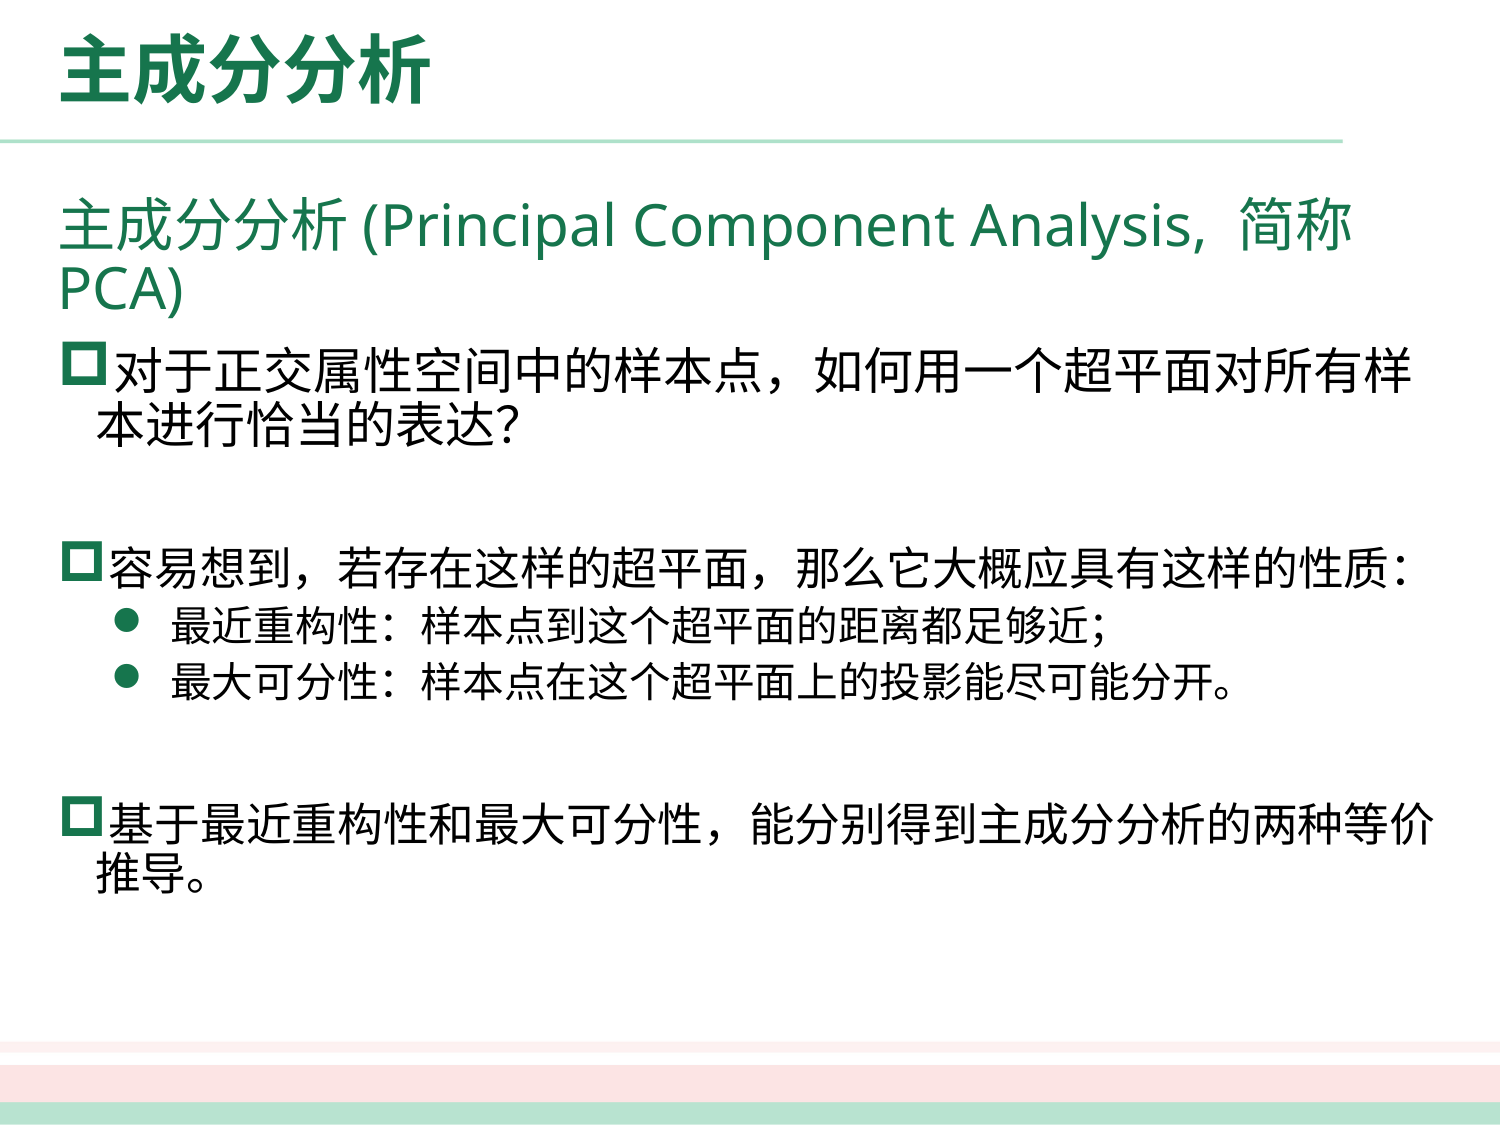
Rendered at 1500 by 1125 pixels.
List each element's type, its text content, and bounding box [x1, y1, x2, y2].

picture [0, 0, 1500, 1125]
list 对于正交属性空间中的样本点，如何用一个超平面对所有样本进行恰当的表达？ 容易想到，若存在这样的超平面，那么它大概应具有这样的性质： 最近重构性：样本点到这个超平面的距离都足够近； 最大可分性：样本点在这个超平面上的投影能尽可能分开。 基于最近重构性和最大可分性，能分别得到主成分分析的两种等价推导。 [42, 339, 1459, 972]
list 主成分分析(Principal Component Analysis, 简称PCA) [42, 188, 1459, 264]
title 主成分分析 [42, 8, 1223, 138]
